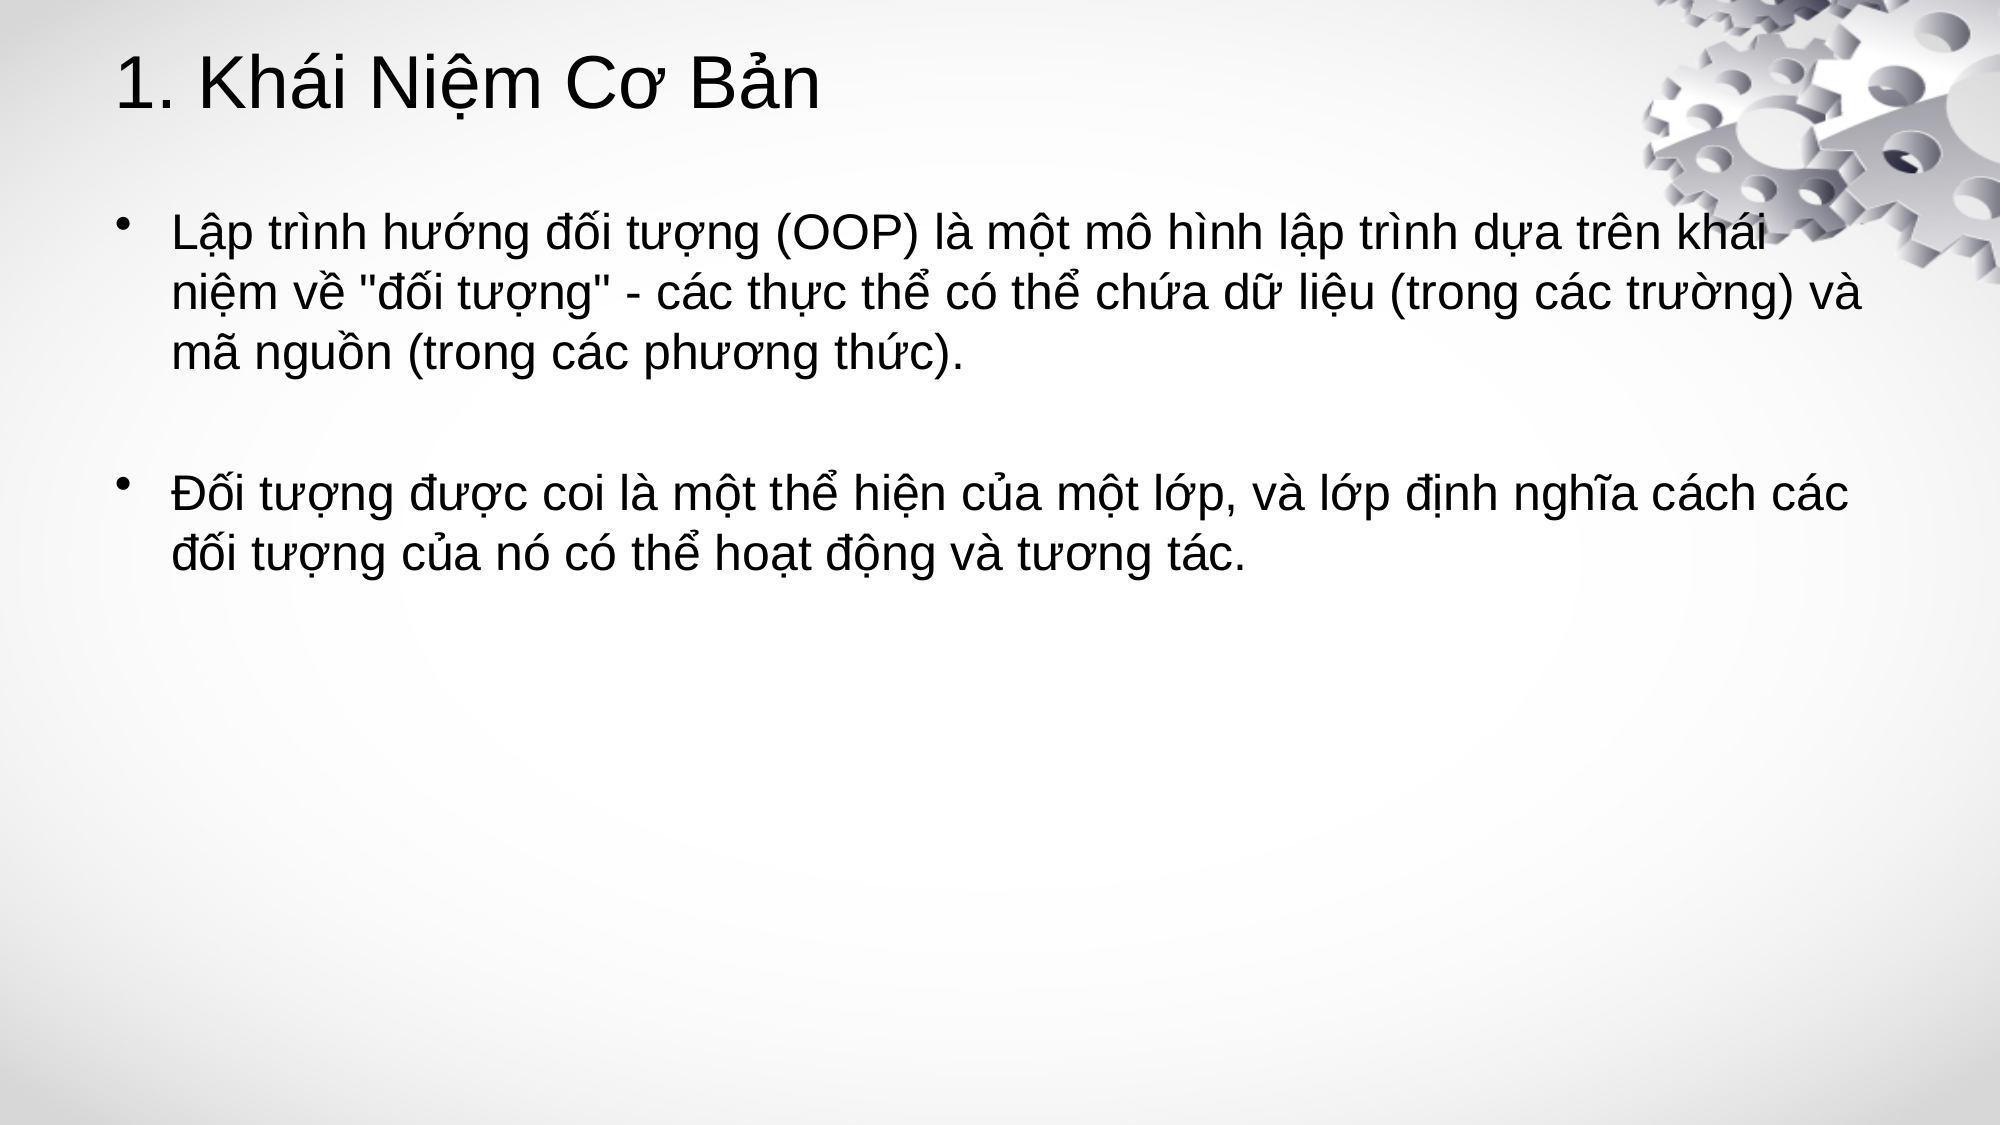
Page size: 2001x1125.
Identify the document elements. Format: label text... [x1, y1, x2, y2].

picture [0, 0, 2000, 1125]
list Lập trình hướng đối tượng (OOP) là một mô hình lập trình dựa trên khái niệm về "đối tượng" - các thực thể có thể chứa dữ liệu (trong các trường) và mã nguồn (trong các phương thức). Đối tượng được coi là một thể hiện của một lớp, và lớp định nghĩa cách các đối tượng của nó có thể hoạt động và tương tác. [99, 192, 1901, 1006]
title 1. Khái Niệm Cơ Bản [99, 30, 1901, 127]
